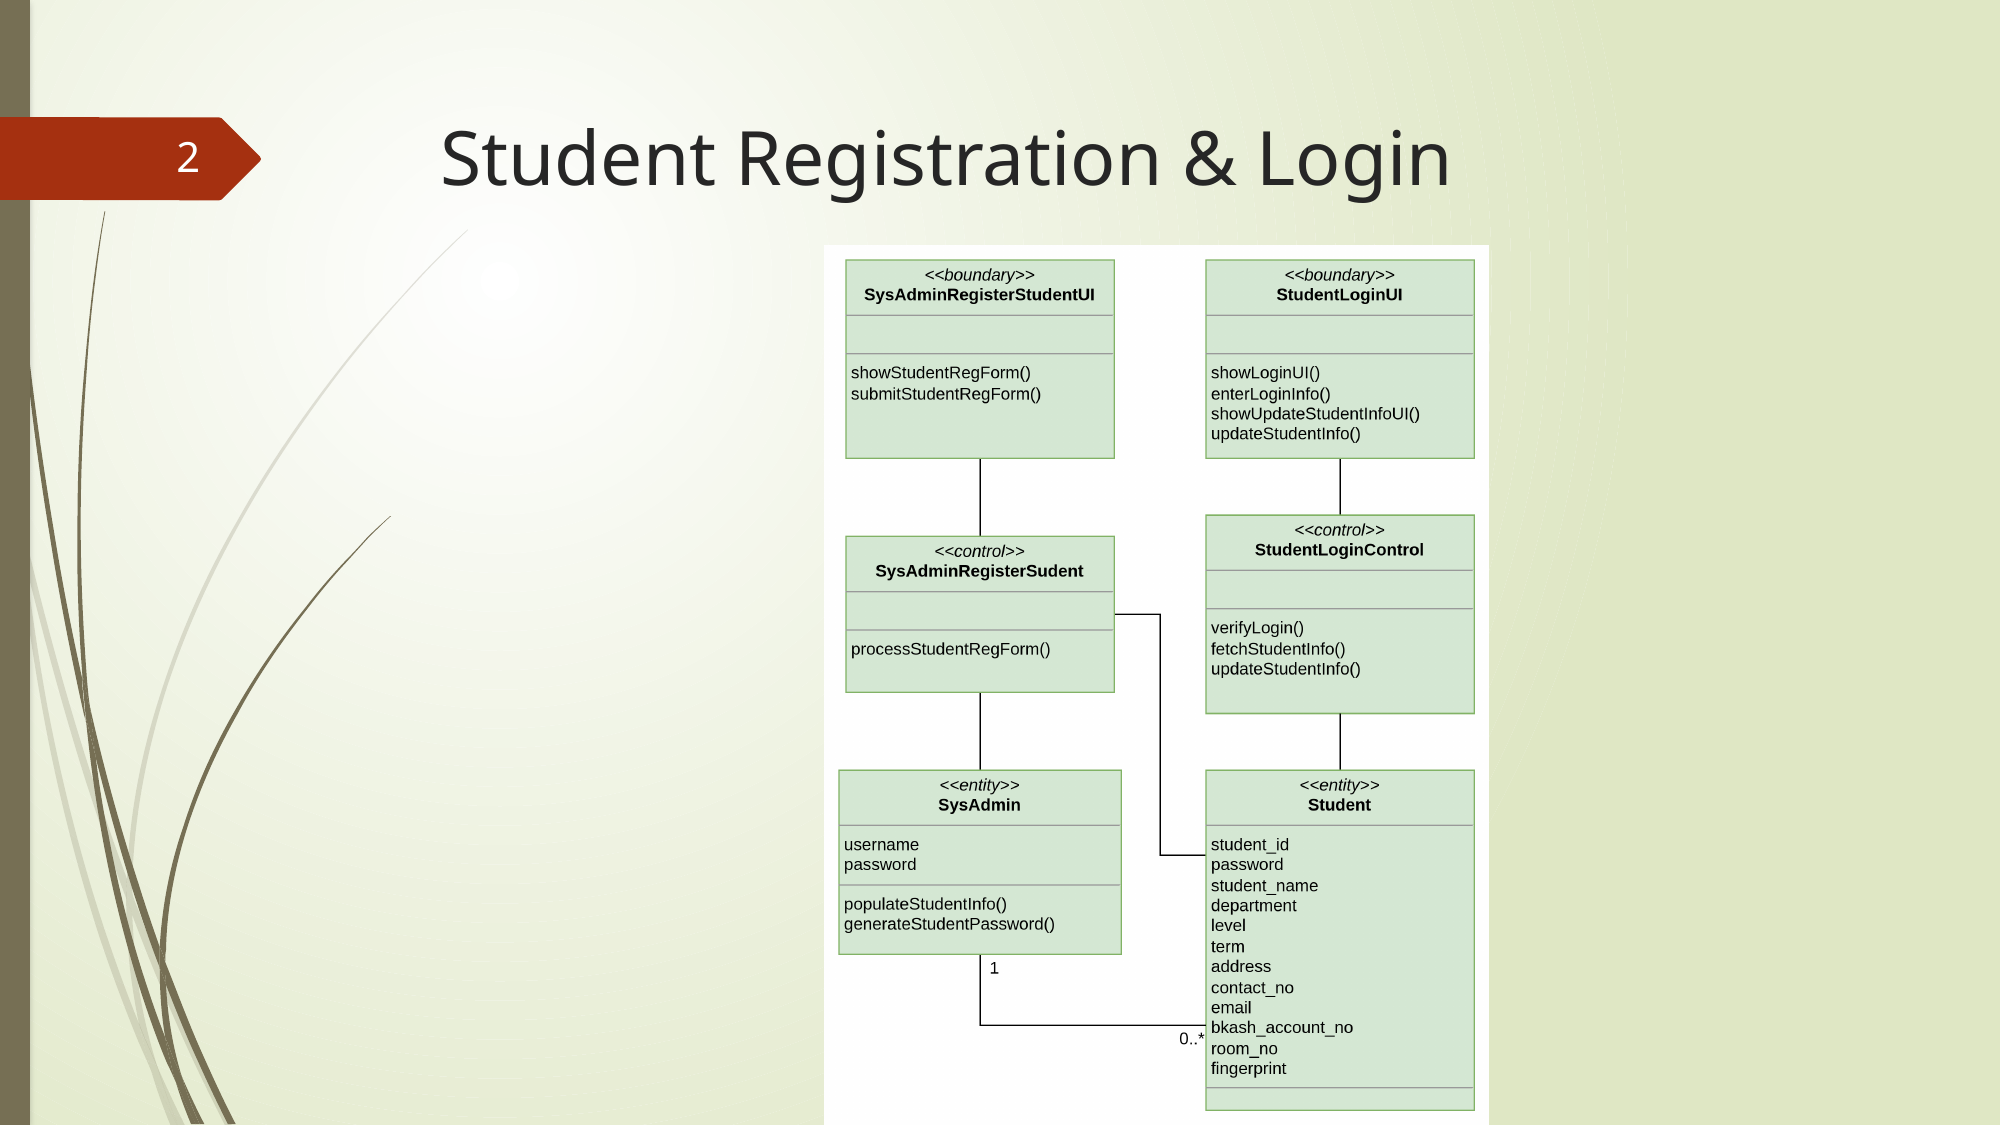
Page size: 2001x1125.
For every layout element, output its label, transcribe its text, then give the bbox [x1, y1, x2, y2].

title Student Registration & Login [425, 102, 1888, 313]
picture [823, 245, 1490, 1125]
slide_number 2 [87, 129, 216, 190]
